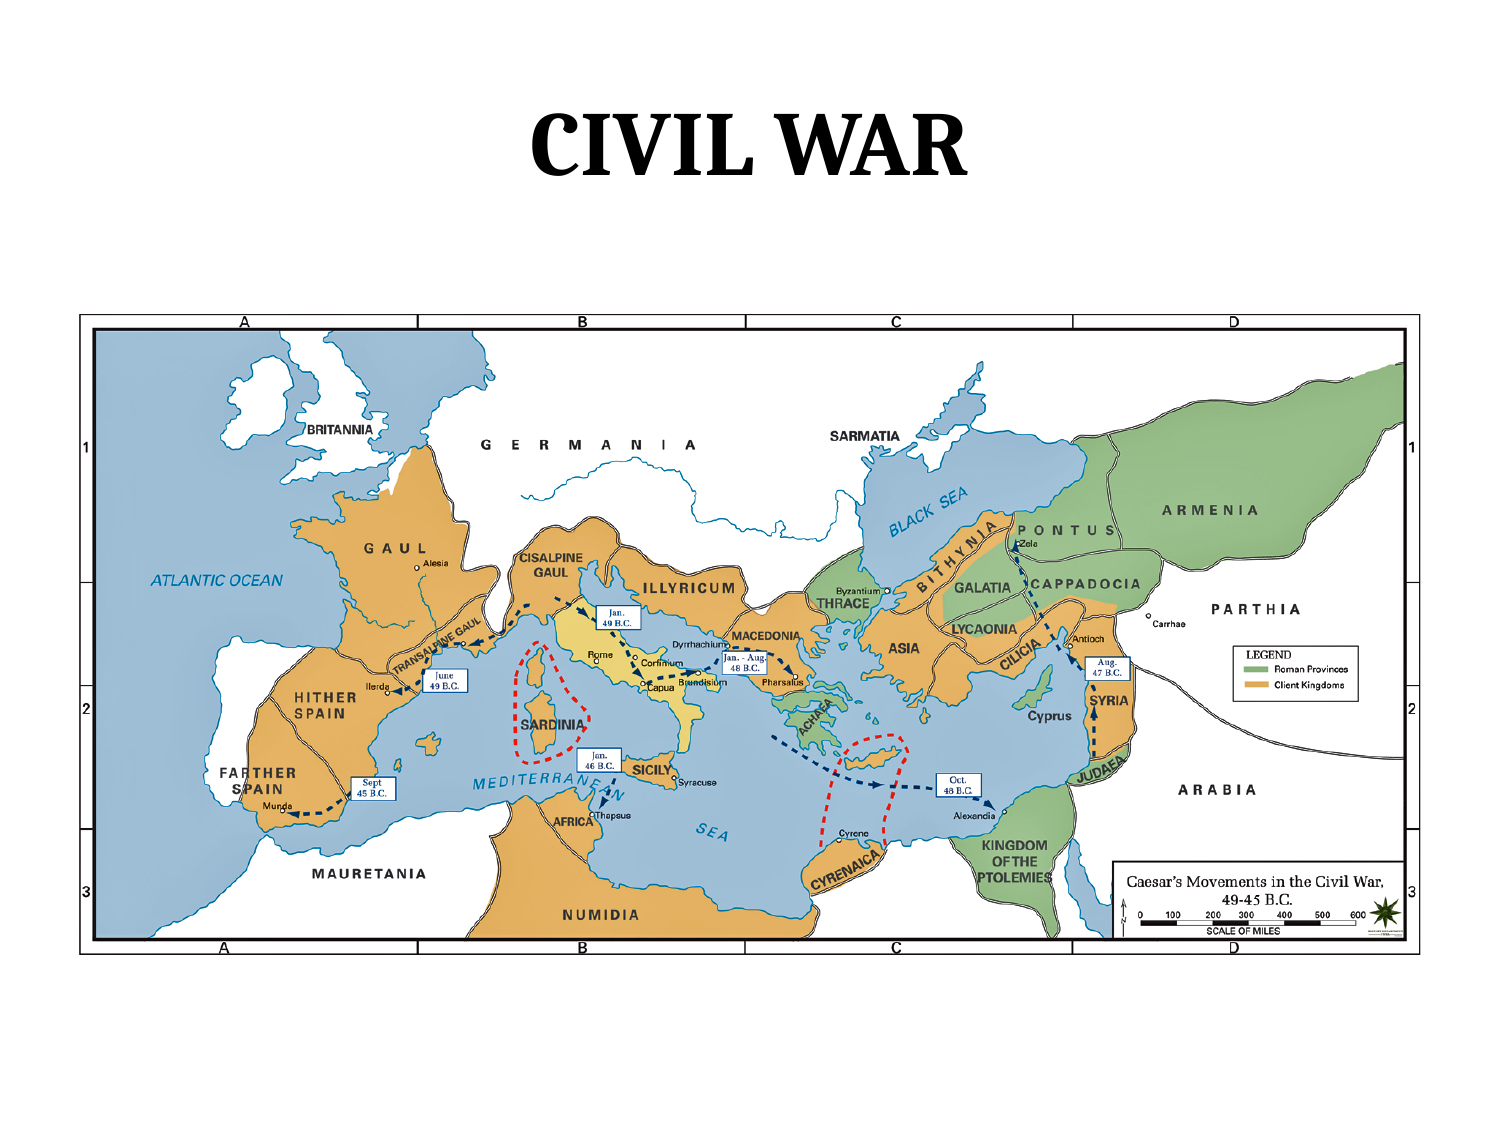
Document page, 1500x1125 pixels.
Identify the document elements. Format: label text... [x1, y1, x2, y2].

title Civil War [75, 45, 1425, 233]
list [74, 309, 1426, 959]
